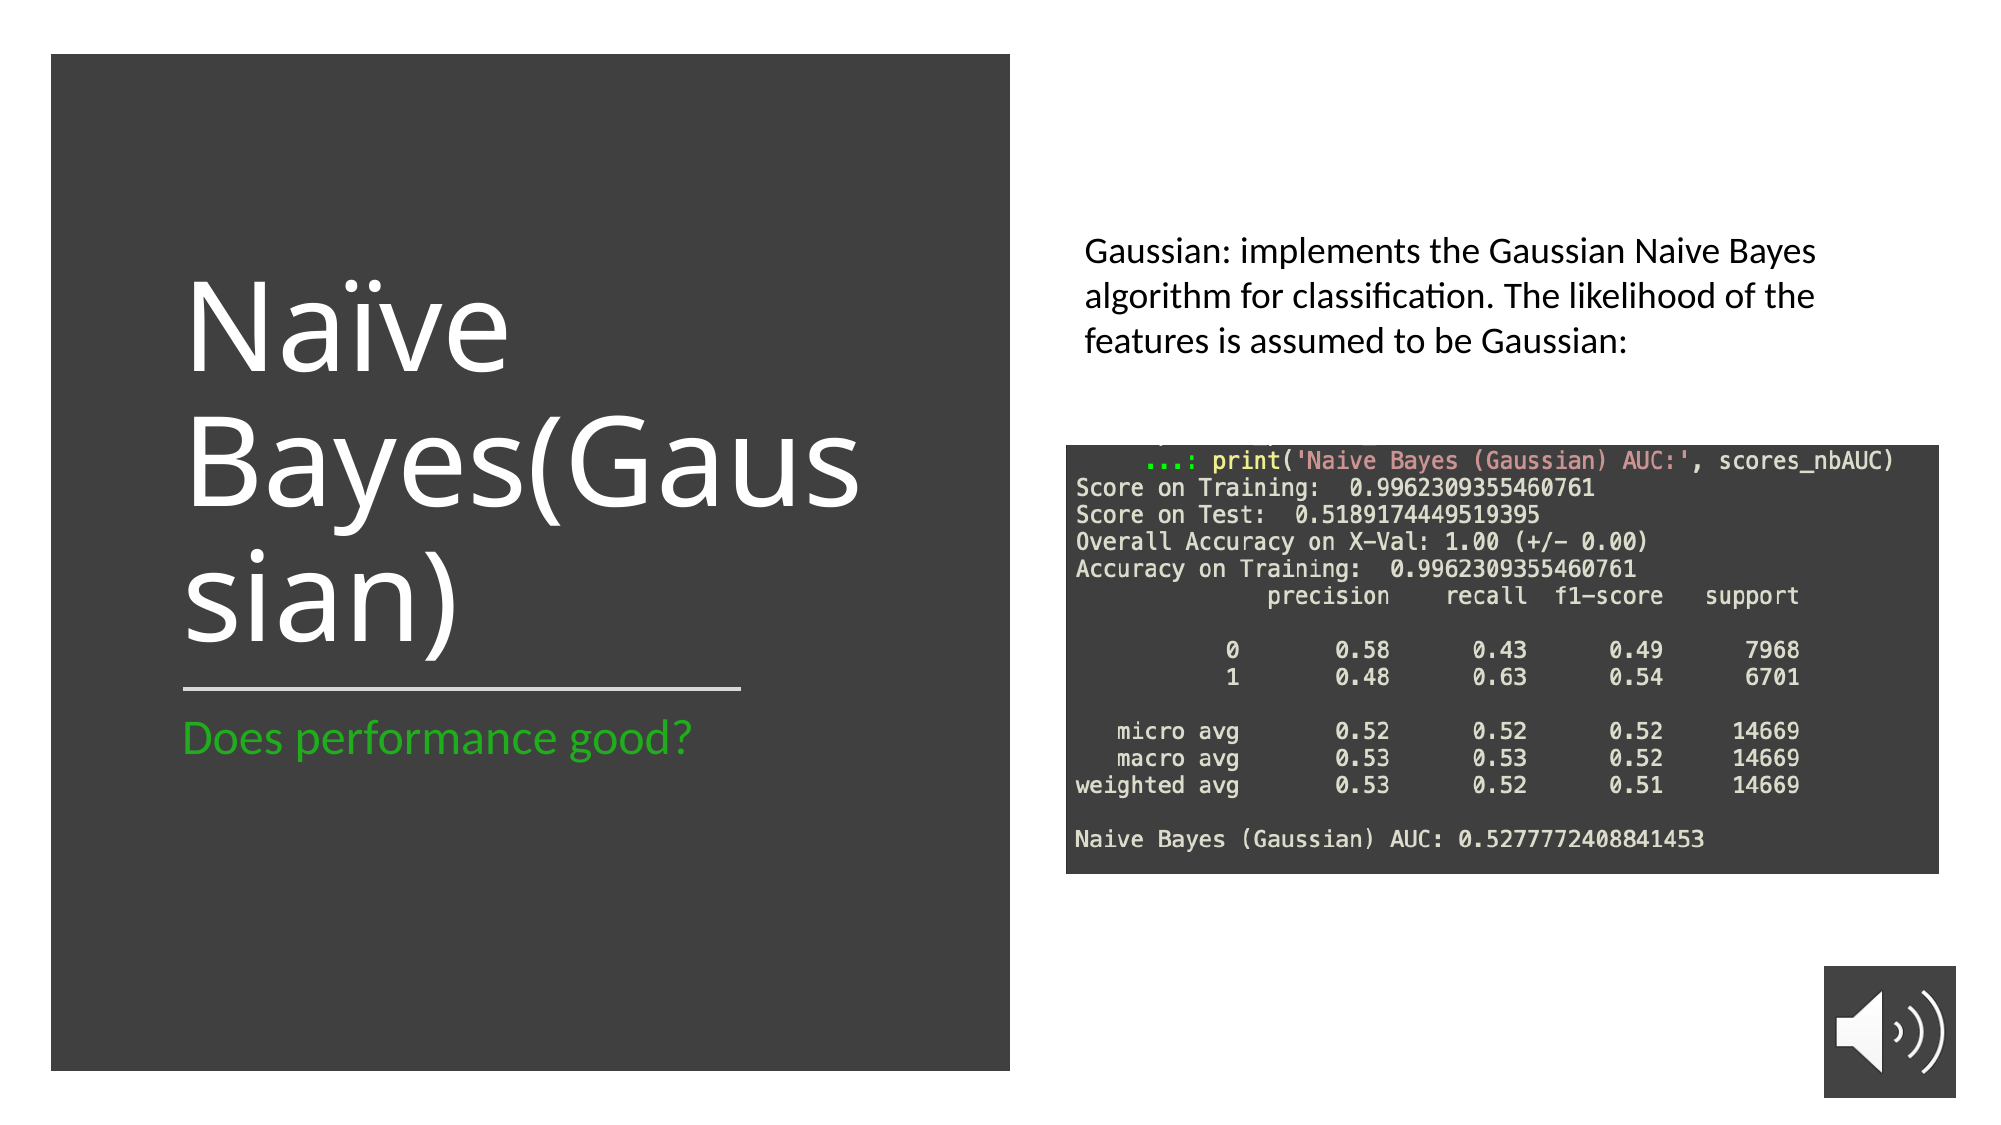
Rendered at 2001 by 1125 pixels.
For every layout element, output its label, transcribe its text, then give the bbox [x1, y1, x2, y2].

text_box Gaussian: implements the Gaussian Naive Bayes algorithm for classification. The likelihood of the features is assumed to be Gaussian: [1069, 218, 1957, 369]
text_box [61, 64, 1001, 1061]
picture [1066, 445, 1939, 874]
title Naïve Bayes(Gaussian) [167, 172, 899, 677]
subtitle Does performance good? [167, 704, 899, 953]
picture [1823, 965, 1957, 1099]
